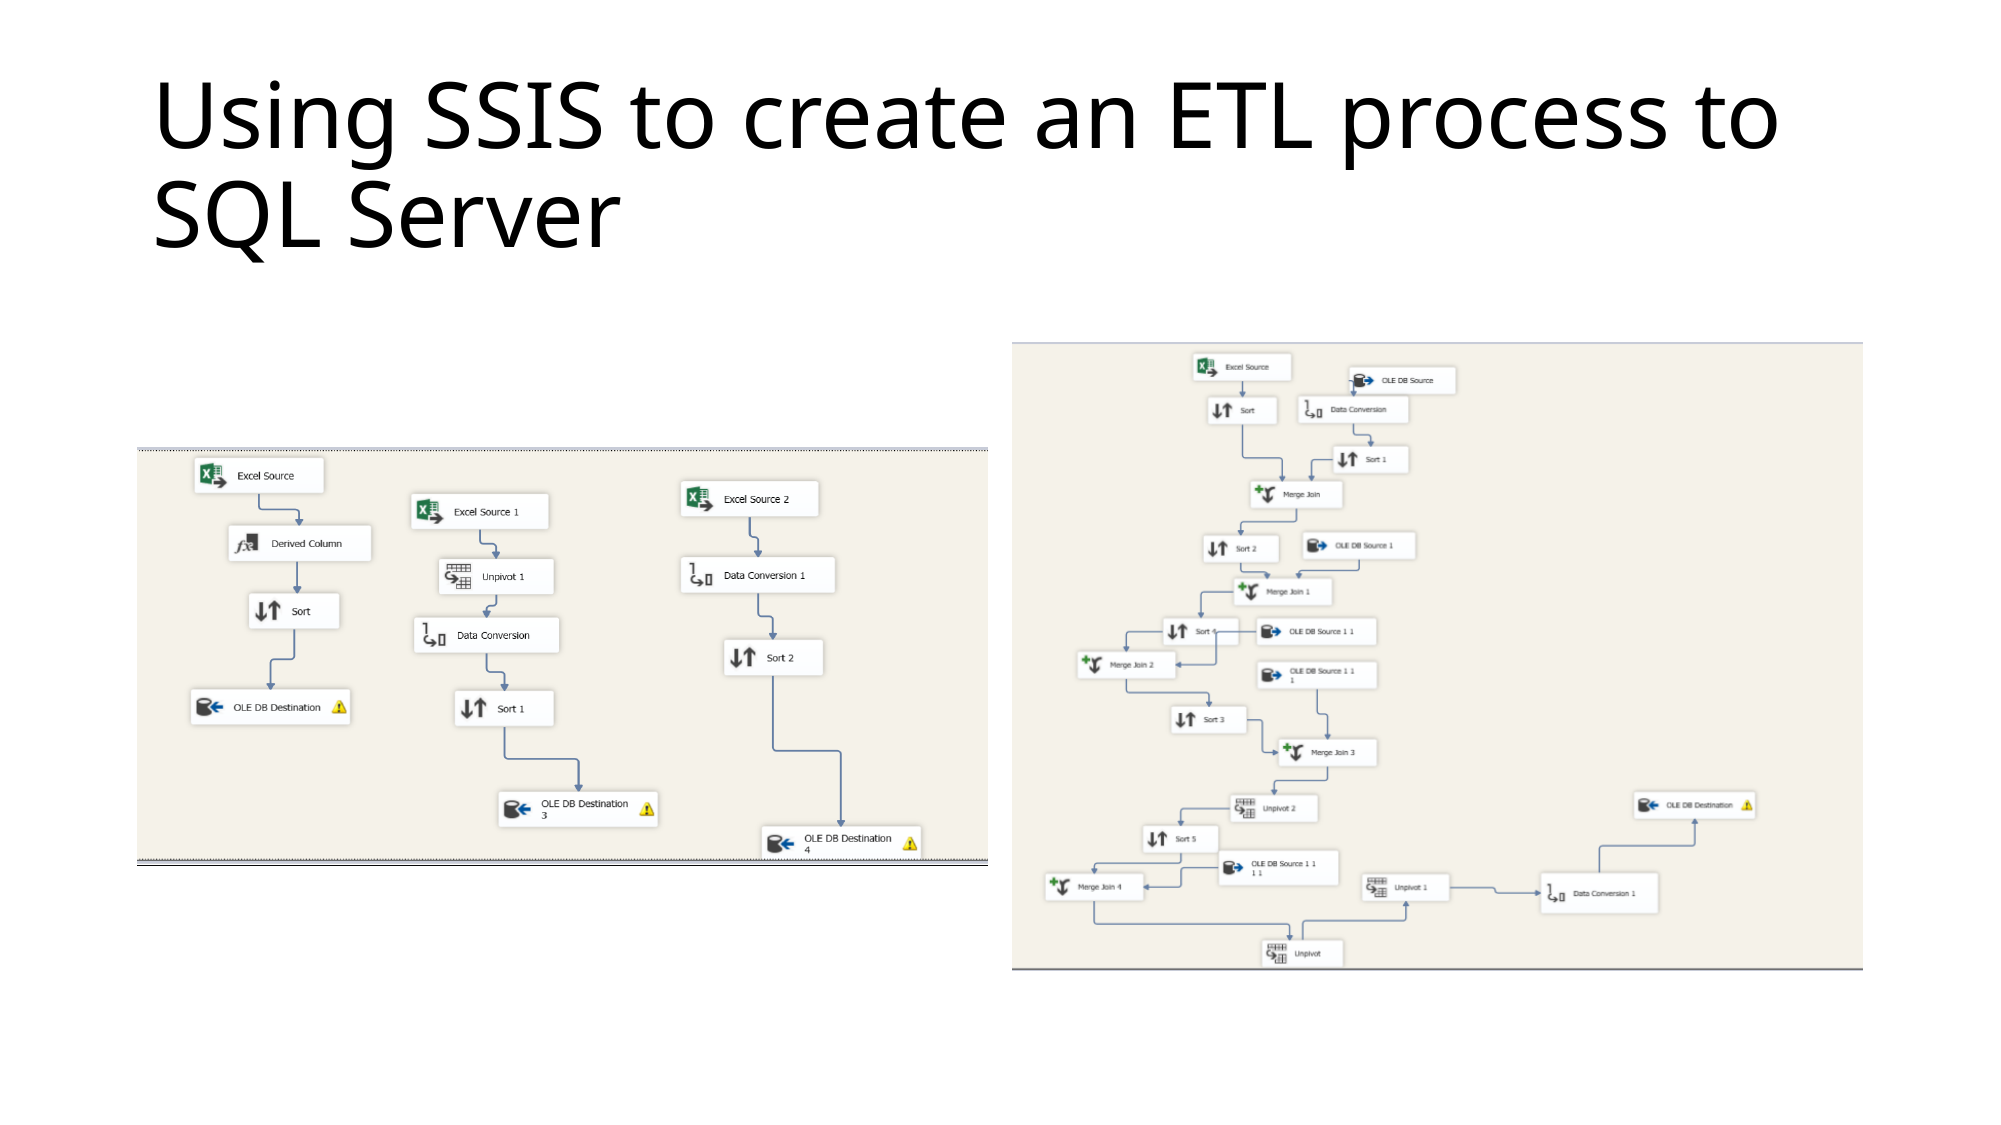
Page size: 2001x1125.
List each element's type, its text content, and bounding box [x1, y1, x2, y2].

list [137, 447, 988, 866]
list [1012, 342, 1863, 971]
title Using SSIS to create an ETL process to SQL Server [137, 59, 1863, 278]
